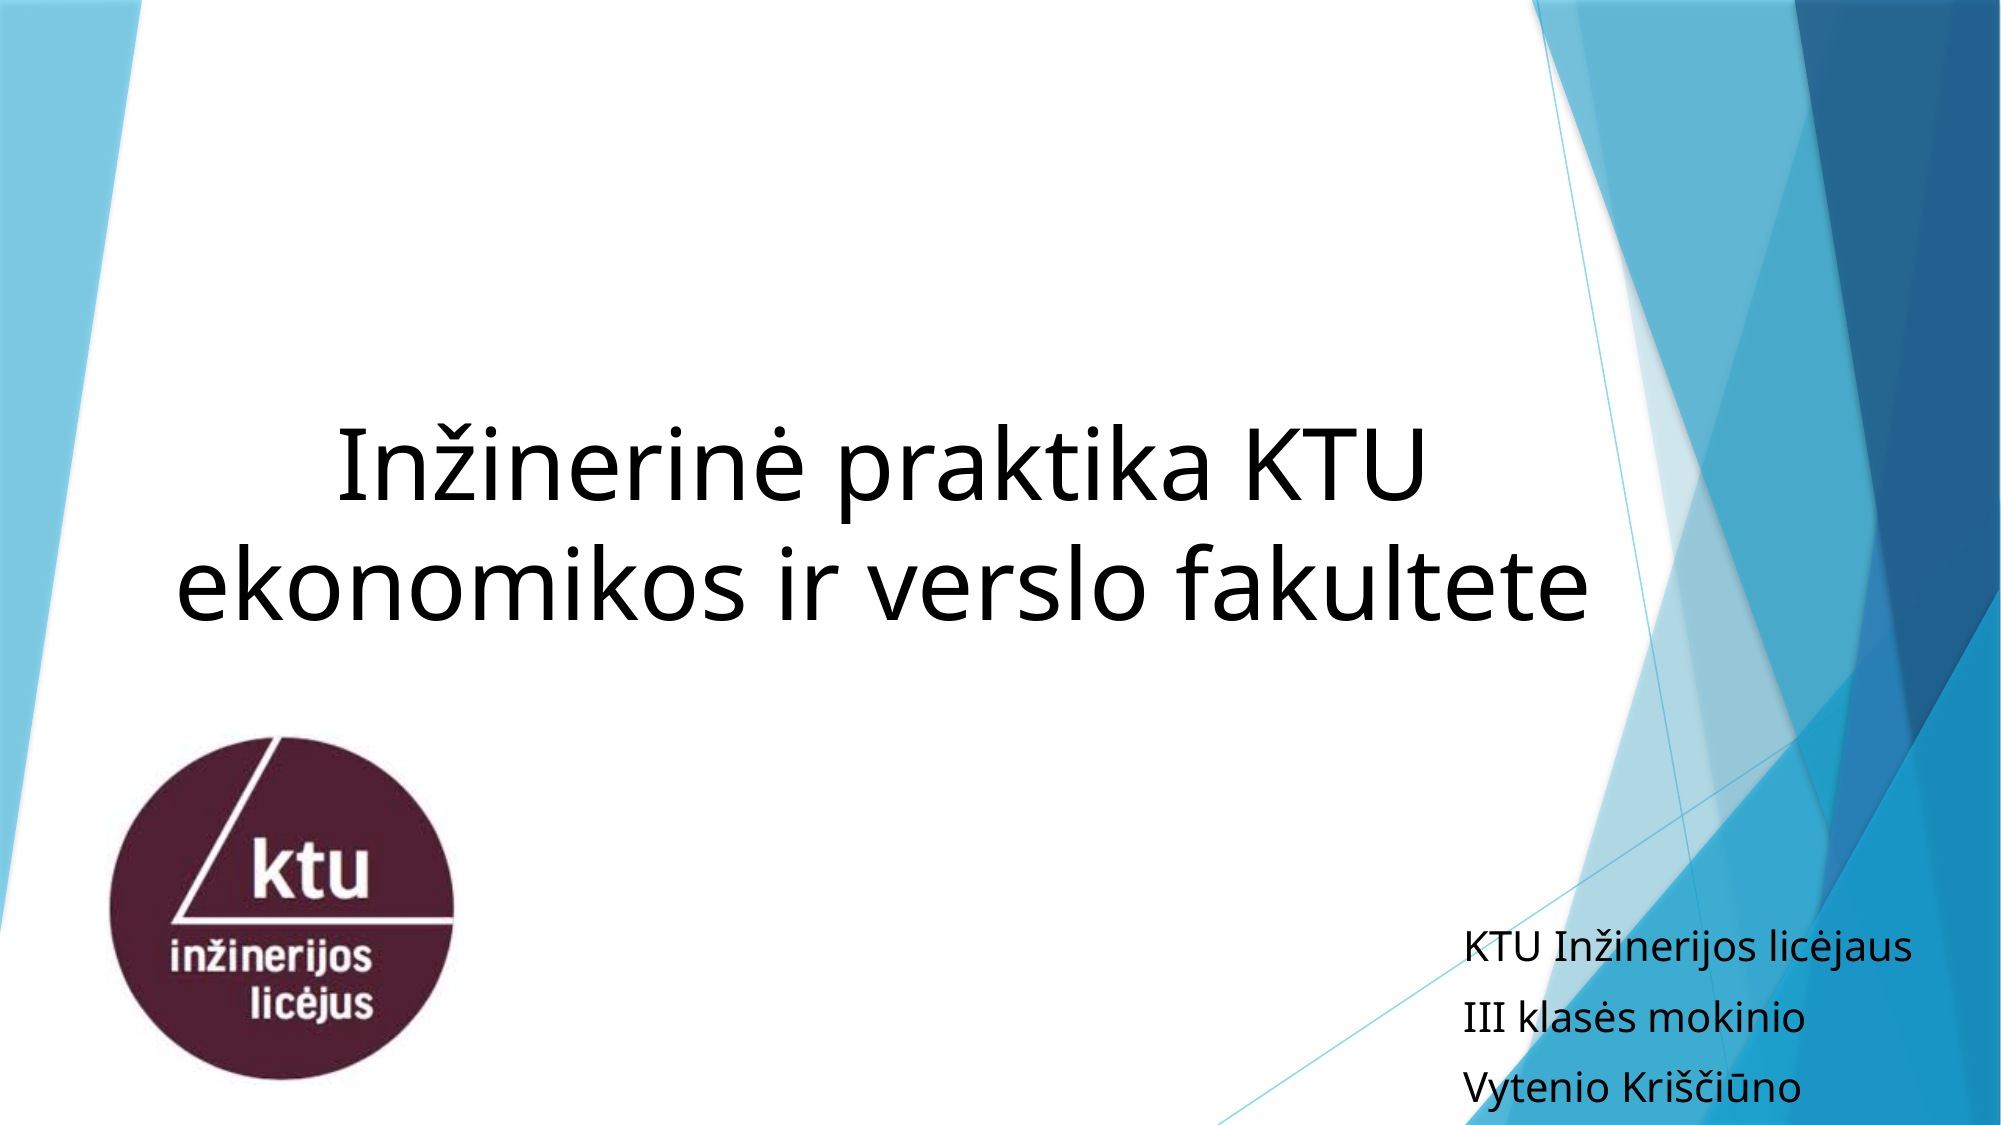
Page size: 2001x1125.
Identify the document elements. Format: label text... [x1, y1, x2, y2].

picture [106, 734, 459, 1086]
subtitle KTU Inžinerijos licėjaus III klasės mokinio Vytenio Kriščiūno [1448, 911, 1941, 1107]
title Inžinerinė praktika KTU ekonomikos ir verslo fakultete [129, 313, 1639, 649]
